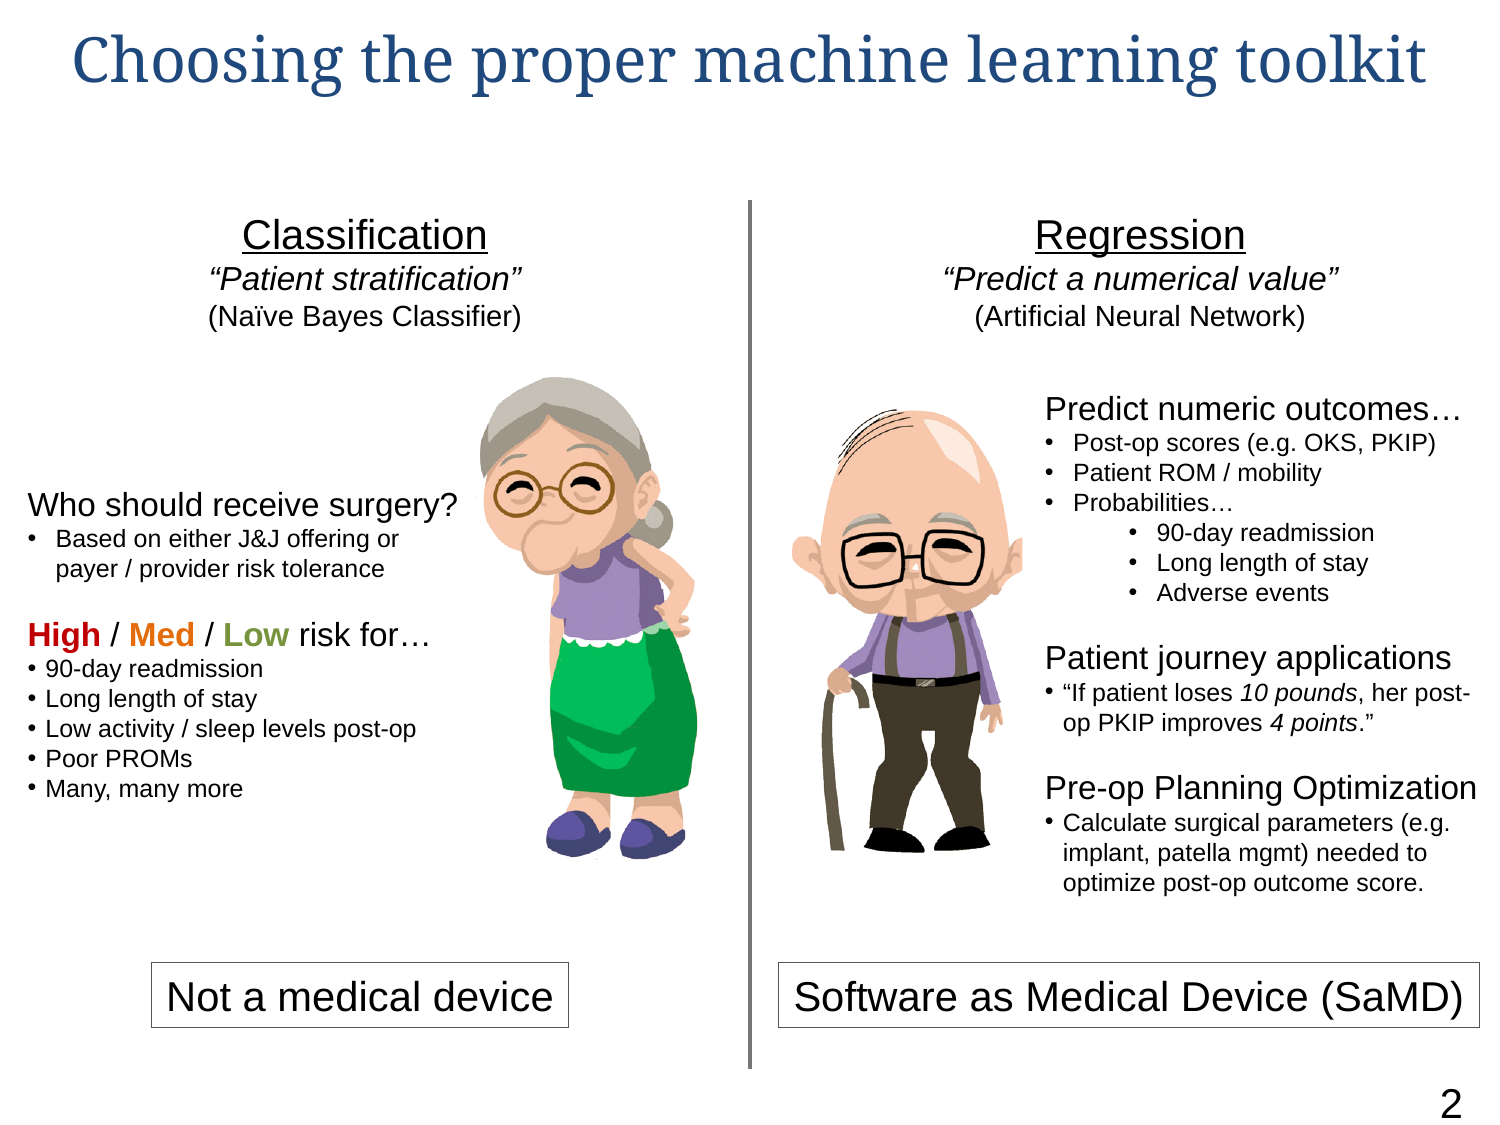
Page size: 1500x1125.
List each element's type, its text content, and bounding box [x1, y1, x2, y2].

text_box Software as Medical Device (SaMD) [778, 962, 1480, 1028]
title Choosing the proper machine learning toolkit [57, 12, 1482, 200]
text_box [12, 341, 1500, 910]
slide_number 24 [1425, 1069, 1482, 1125]
text_box Classification “Patient stratification” (Naïve Bayes Classifier) [192, 200, 538, 339]
text_box Regression “Predict a numerical value” (Artificial Neural Network) [927, 200, 1354, 339]
text_box Not a medical device [151, 962, 569, 1028]
